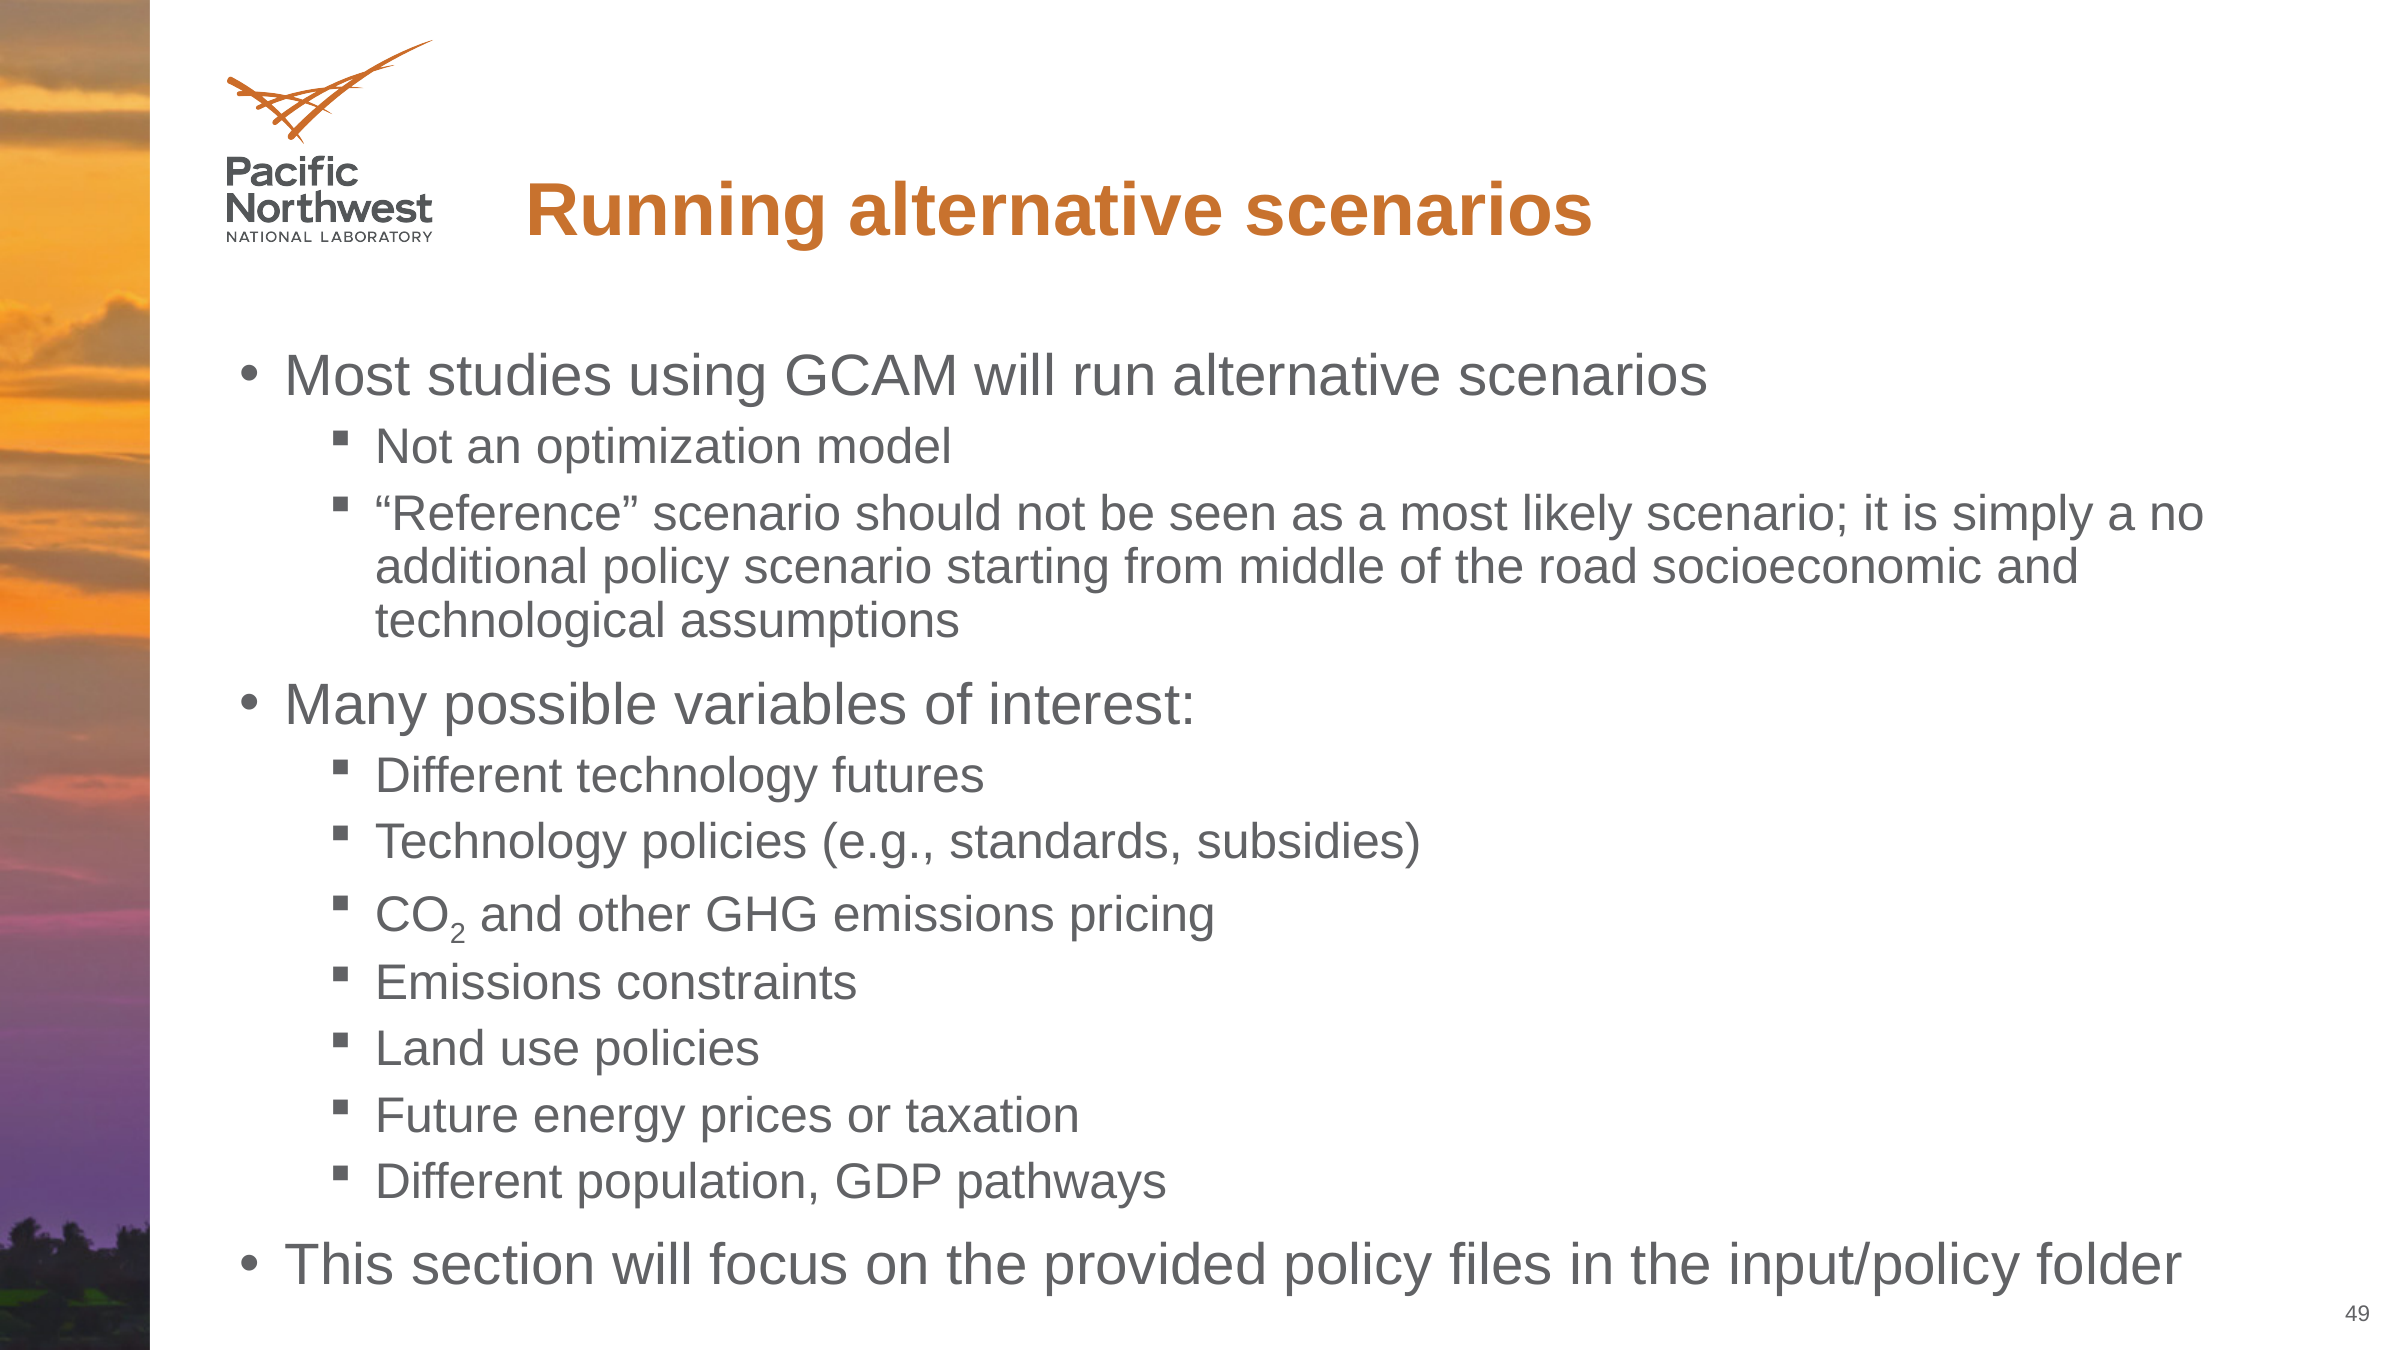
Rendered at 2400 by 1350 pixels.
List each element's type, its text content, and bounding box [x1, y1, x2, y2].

picture [225, 38, 435, 244]
picture [0, 0, 149, 1350]
list Most studies using GCAM will run alternative scenarios Not an optimization model “Reference” scenario should not be seen as a most likely scenario; it is simply a no additional policy scenario starting from middle of the road socioeconomic and technological assumptions Many possible variables of interest: Different technology futures Technology policies (e.g., standards, subsidies) CO2 and other GHG emissions pricing Emissions constraints Land use policies Future energy prices or taxation Different population, GDP pathways This section will focus on the provided policy files in the input/policy folder [225, 337, 2325, 1238]
slide_number 49 [2295, 1275, 2370, 1350]
title Running alternative scenarios [525, 44, 2325, 260]
